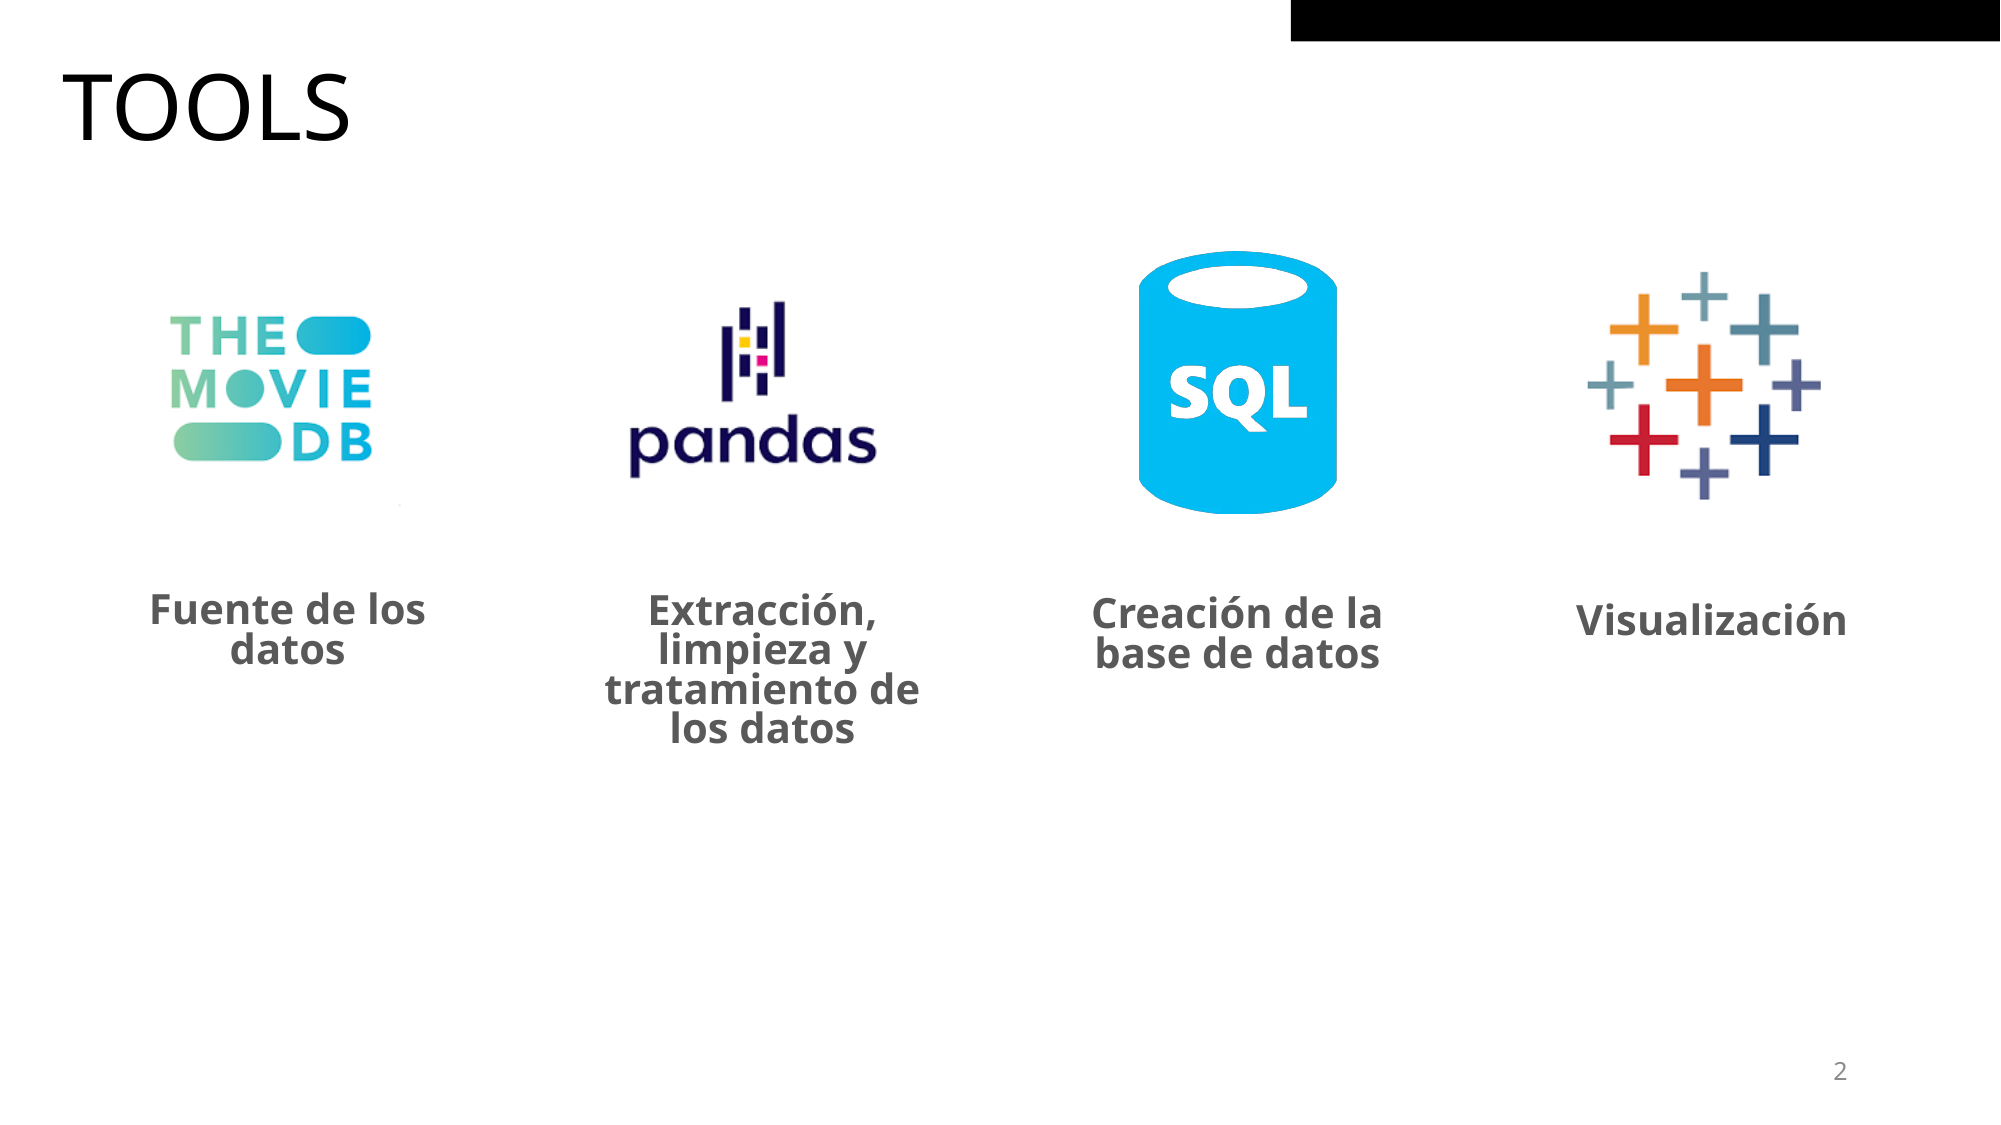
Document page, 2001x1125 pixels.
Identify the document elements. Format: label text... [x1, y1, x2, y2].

picture [119, 244, 422, 546]
picture [1257, 251, 1369, 514]
slide_number 2 [1412, 1042, 1863, 1103]
picture [1169, 266, 1307, 308]
picture [1171, 366, 1208, 418]
picture [1213, 366, 1265, 431]
text_box Visualización [1520, 603, 1904, 644]
picture [1274, 366, 1306, 417]
text_box Extracción, limpieza y tratamiento de los datos [570, 593, 955, 753]
picture [1494, 268, 1915, 504]
picture [1106, 251, 1217, 514]
text_box Fuente de los datos [96, 593, 480, 673]
picture [602, 239, 905, 542]
text_box [1290, 0, 2000, 42]
text_box TOOLS [47, 41, 1953, 167]
text_box Creación de la base de datos [1045, 597, 1430, 677]
